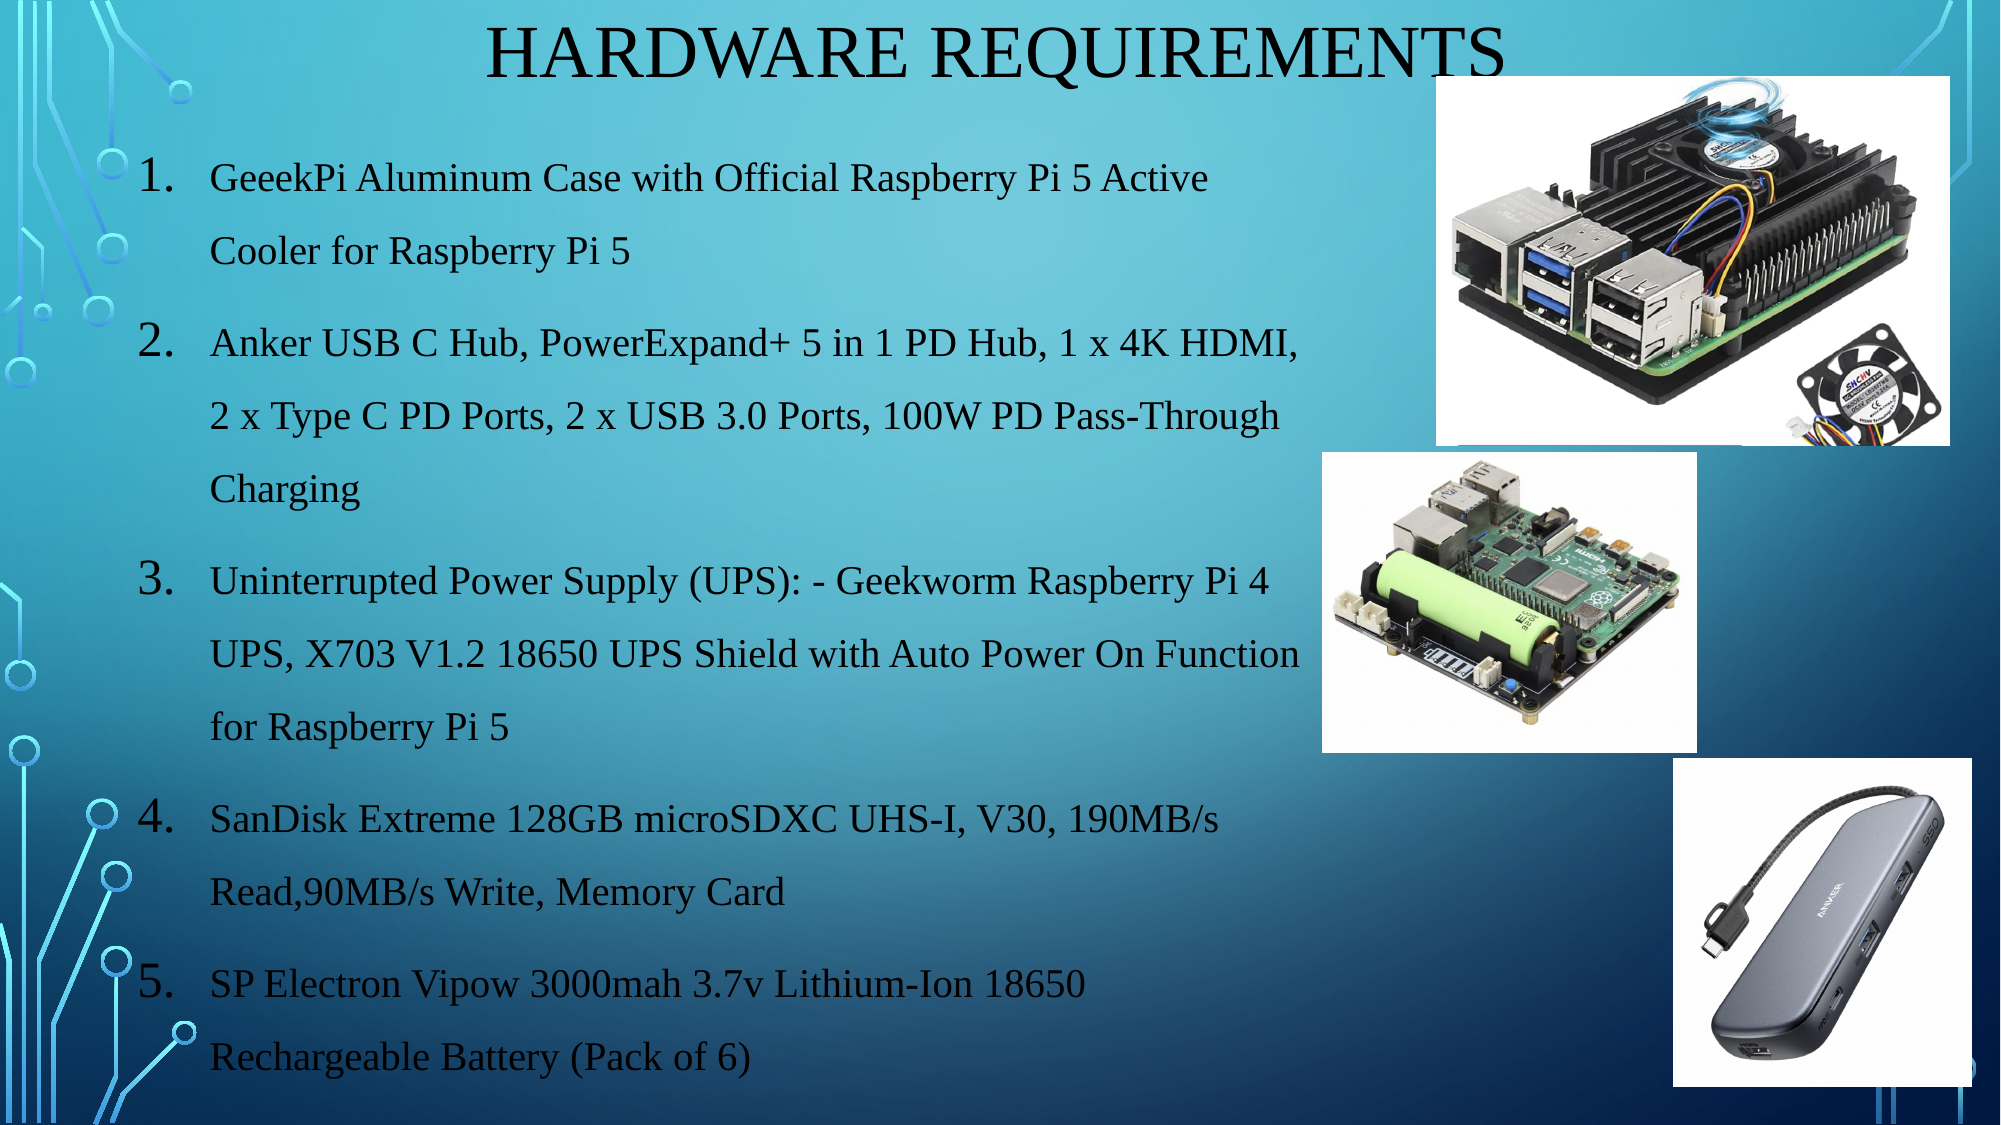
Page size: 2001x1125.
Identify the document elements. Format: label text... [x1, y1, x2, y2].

title Hardware requirements [470, 0, 2000, 175]
picture [1322, 452, 1697, 753]
picture [1673, 758, 1972, 1087]
list GeeekPi Aluminum Case with Official Raspberry Pi 5 Active Cooler for Raspberry Pi 5 Anker USB C Hub, PowerExpand+ 5 in 1 PD Hub, 1 x 4K HDMI, 2 x Type C PD Ports, 2 x USB 3.0 Ports, 100W PD Pass-Through Charging Uninterrupted Power Supply (UPS): - Geekworm Raspberry Pi 4 UPS, X703 V1.2 18650 UPS Shield with Auto Power On Function for Raspberry Pi 5 SanDisk Extreme 128GB microSDXC UHS-I, V30, 190MB/s Read,90MB/s Write, Memory Card SP Electron Vipow 3000mah 3.7v Lithium-Ion 18650 Rechargeable Battery (Pack of 6) [122, 118, 1323, 1087]
picture [1436, 76, 1951, 447]
